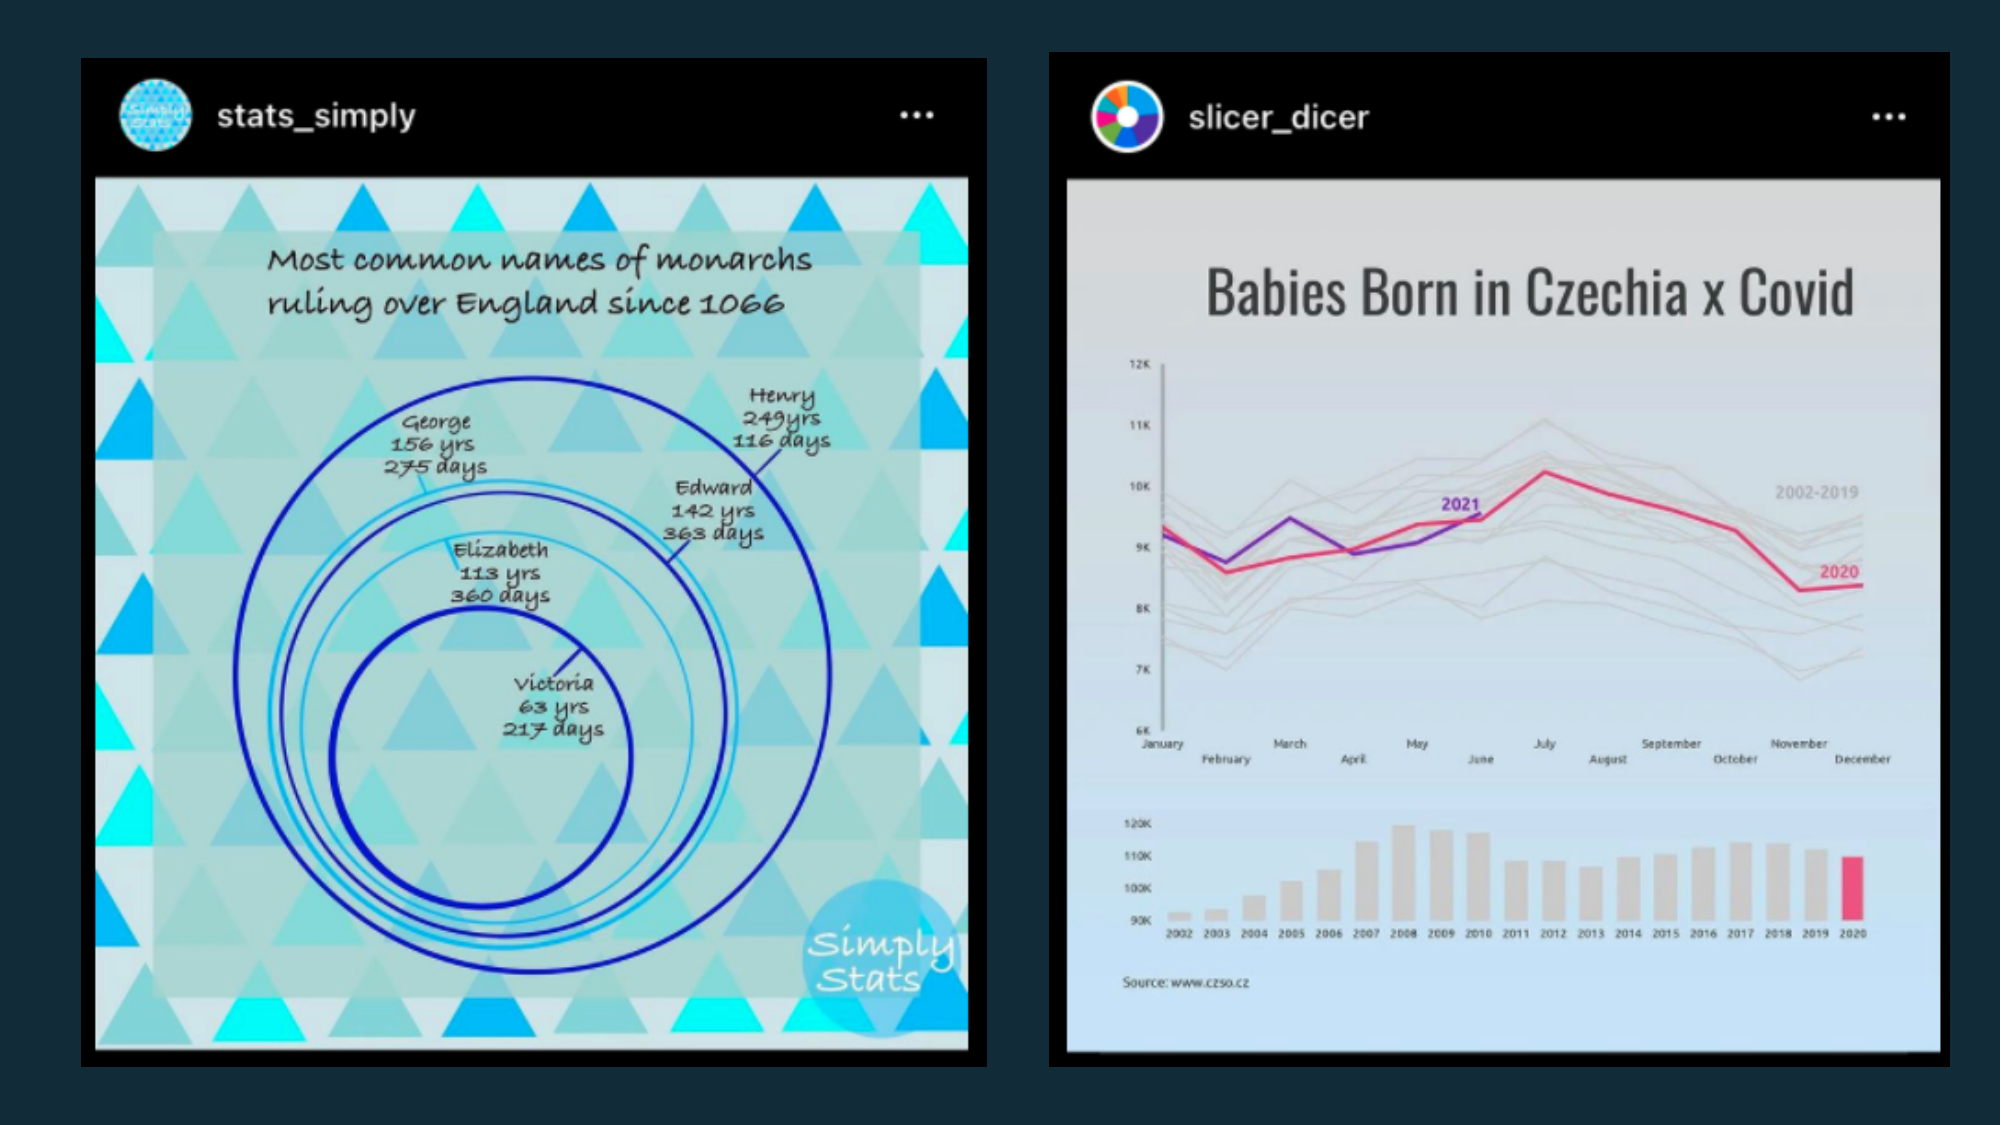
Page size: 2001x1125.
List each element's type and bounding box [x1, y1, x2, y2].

picture [1049, 52, 1950, 1067]
picture [81, 58, 987, 1067]
